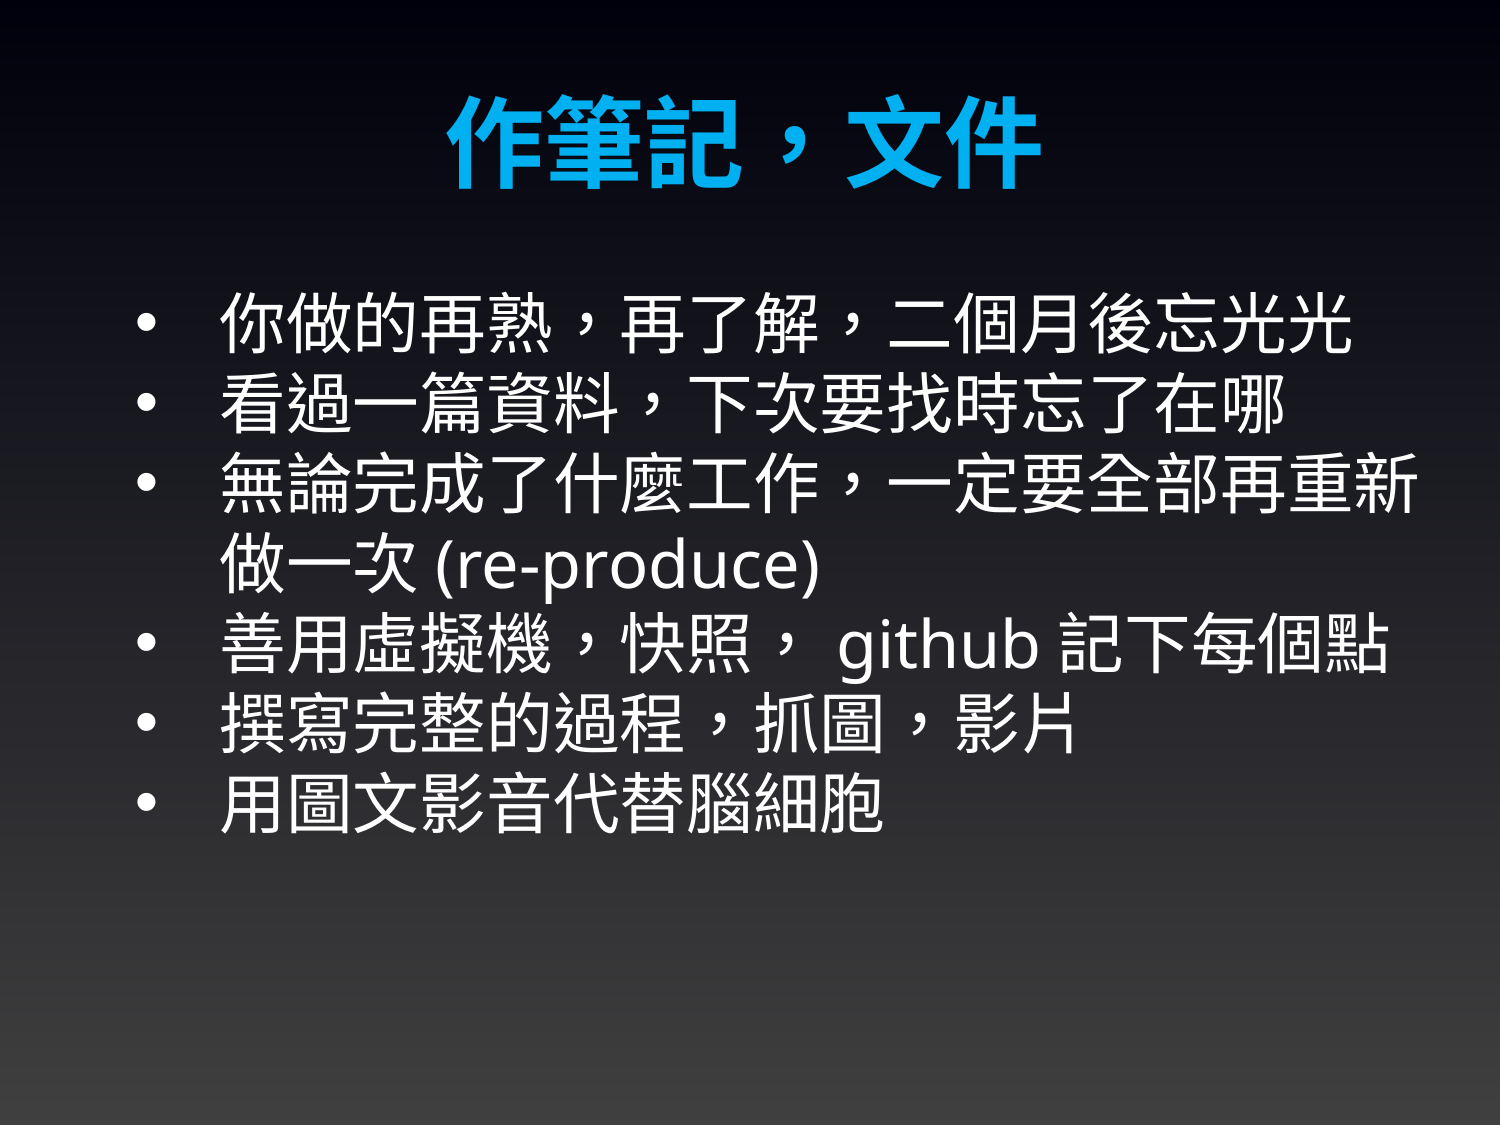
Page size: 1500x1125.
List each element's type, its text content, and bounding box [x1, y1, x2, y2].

text_box 你做的再熟，再了解，二個月後忘光光 看過一篇資料，下次要找時忘了在哪 無論完成了什麼工作，一定要全部再重新做一次(re-produce) 善用虛擬機，快照，github記下每個點 撰寫完整的過程，抓圖，影片 用圖文影音代替腦細胞 [120, 274, 1446, 929]
text_box 作筆記，文件 [430, 53, 1119, 216]
